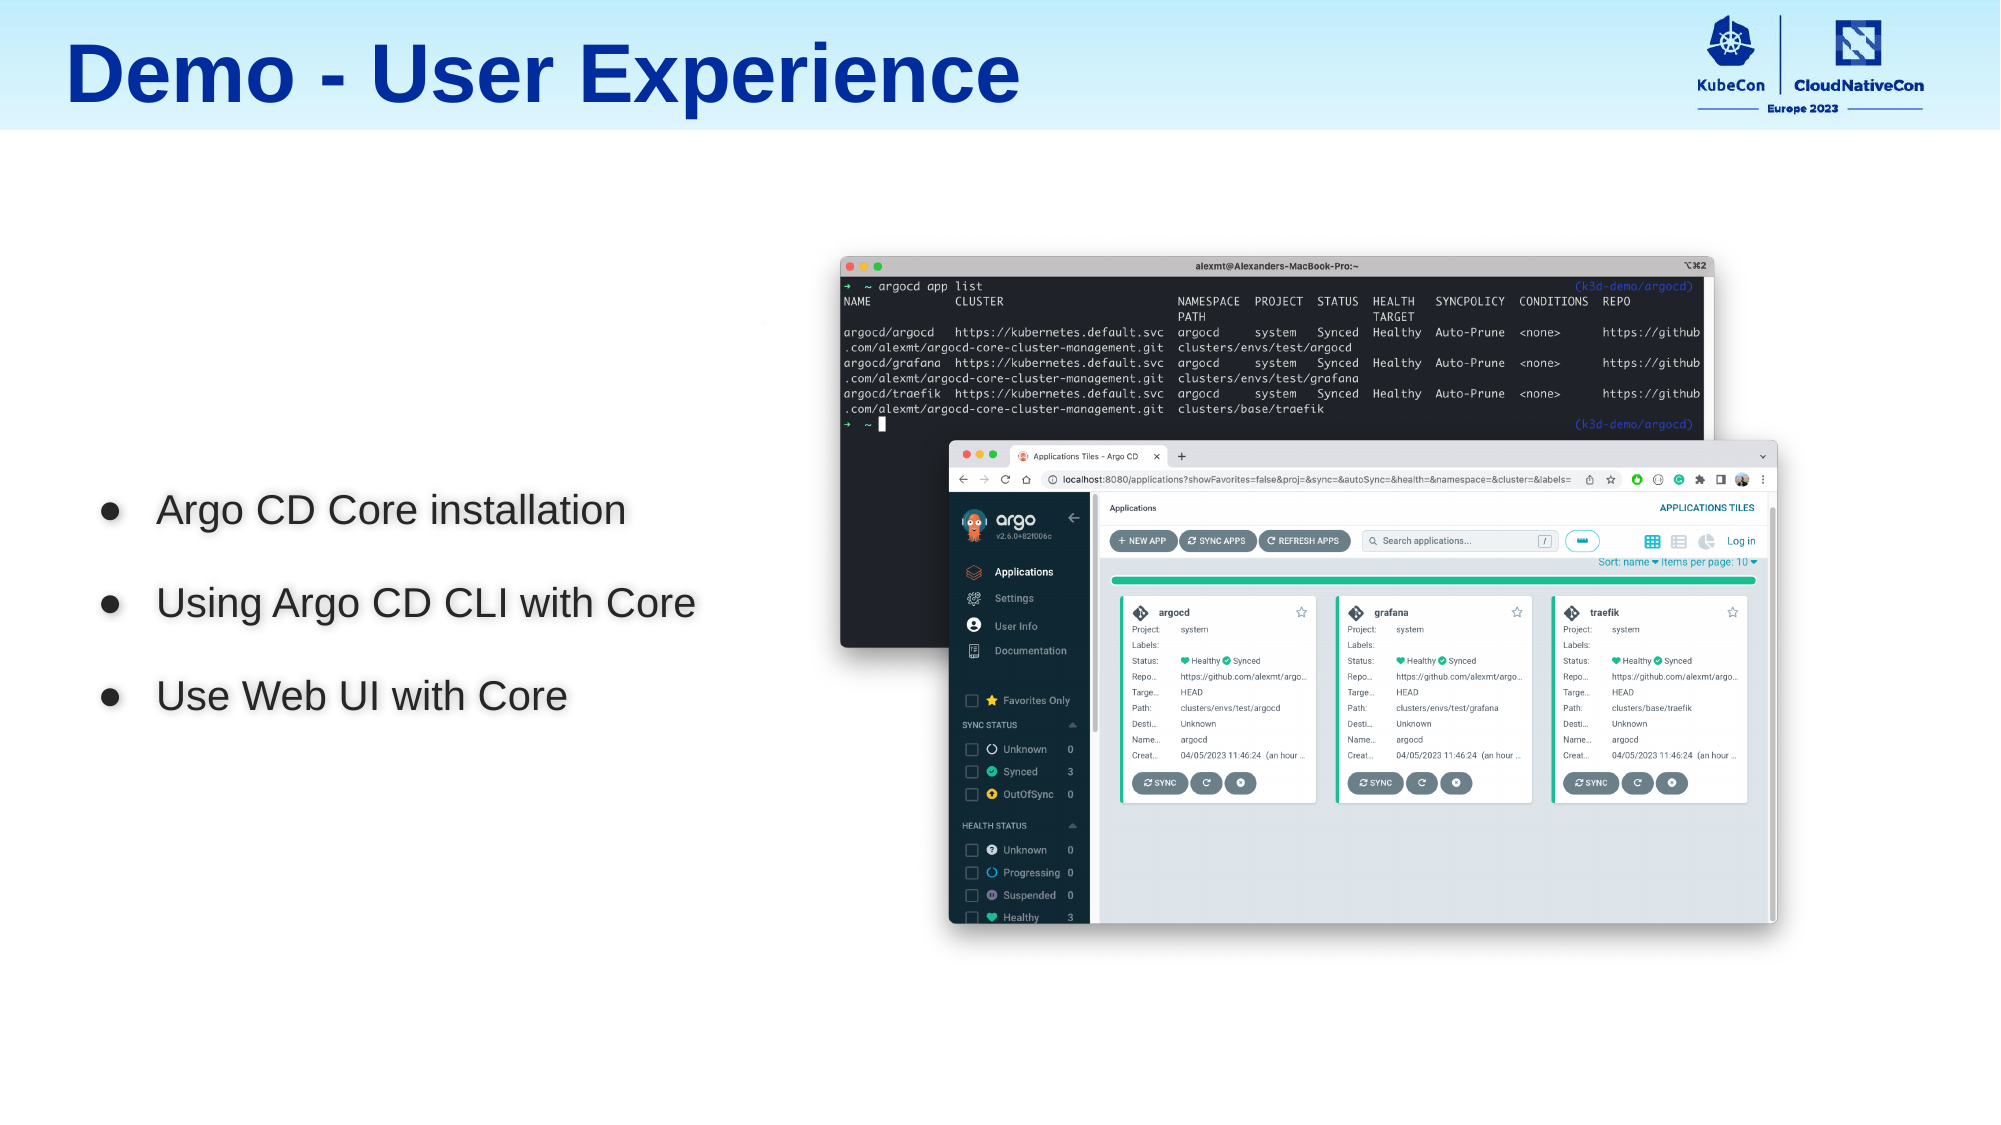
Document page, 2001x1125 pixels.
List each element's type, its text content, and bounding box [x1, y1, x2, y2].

text_box Argo CD Core installation Using Argo CD CLI with Core Use Web UI with Core [66, 128, 1792, 1031]
text_box Demo - User Experience [50, 0, 1776, 186]
picture [0, 0, 2000, 1125]
